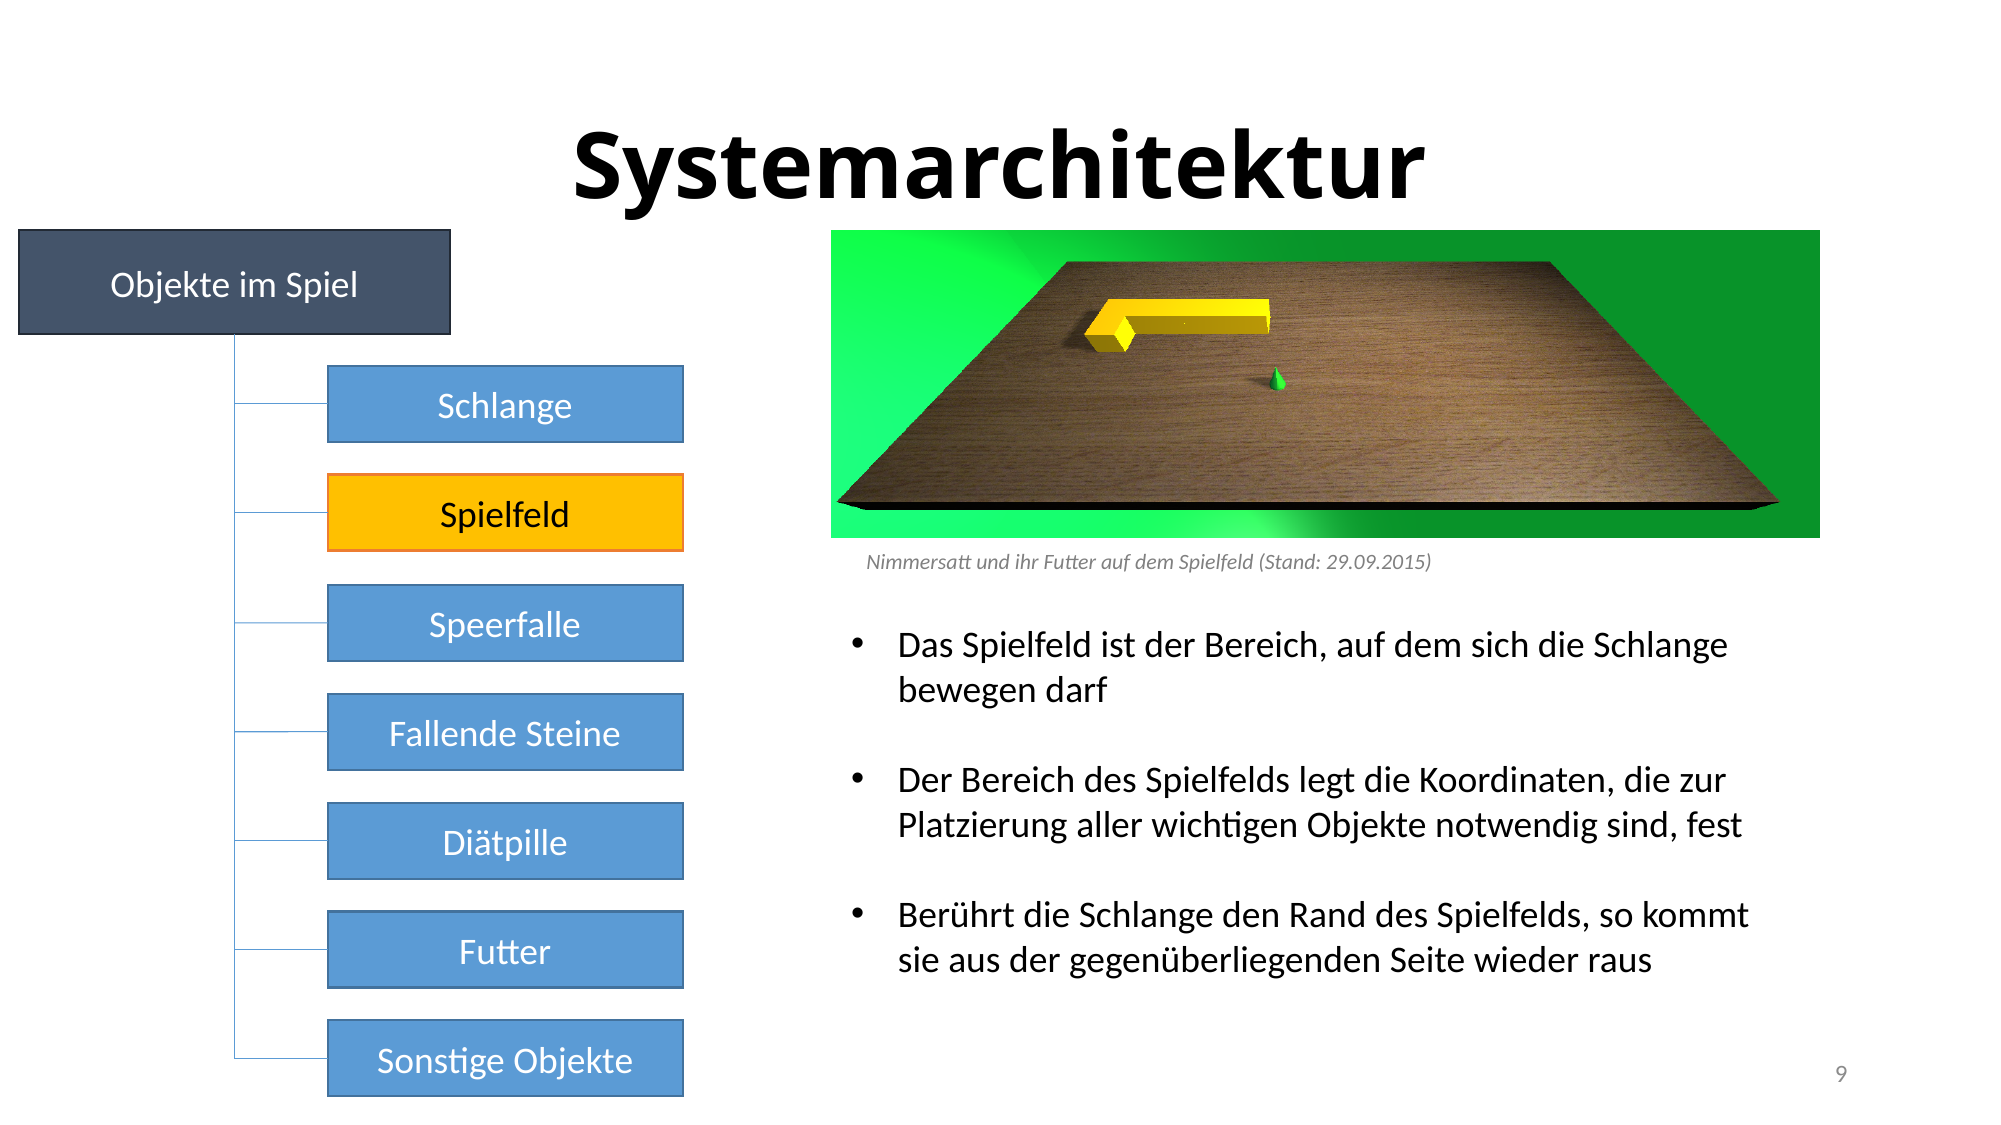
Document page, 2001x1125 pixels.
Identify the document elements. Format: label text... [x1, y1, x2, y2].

text_box Nimmersatt und ihr Futter auf dem Spielfeld (Stand: 29.09.2015) [851, 539, 1448, 612]
text_box Schlange [327, 365, 684, 443]
text_box Spielfeld [327, 473, 684, 552]
text_box Speerfalle [327, 584, 684, 662]
text_box Das Spielfeld ist der Bereich, auf dem sich die Schlange bewegen darf Der Bereich des Spielfelds legt die Koordinaten, die zur Platzierung aller wichtigen Objekte notwendig sind, fest Berührt die Schlange den Rand des Spielfelds, so kommt sie aus der gegenüberliegenden Seite wieder raus [836, 612, 1800, 1077]
text_box Fallende Steine [327, 693, 684, 771]
title Systemarchitektur [137, 59, 1863, 278]
text_box Sonstige Objekte [327, 1019, 684, 1097]
slide_number 9 [1412, 1042, 1863, 1103]
text_box Objekte im Spiel [18, 229, 451, 335]
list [830, 230, 1820, 538]
text_box Diätpille [327, 802, 684, 880]
text_box Futter [327, 910, 684, 989]
